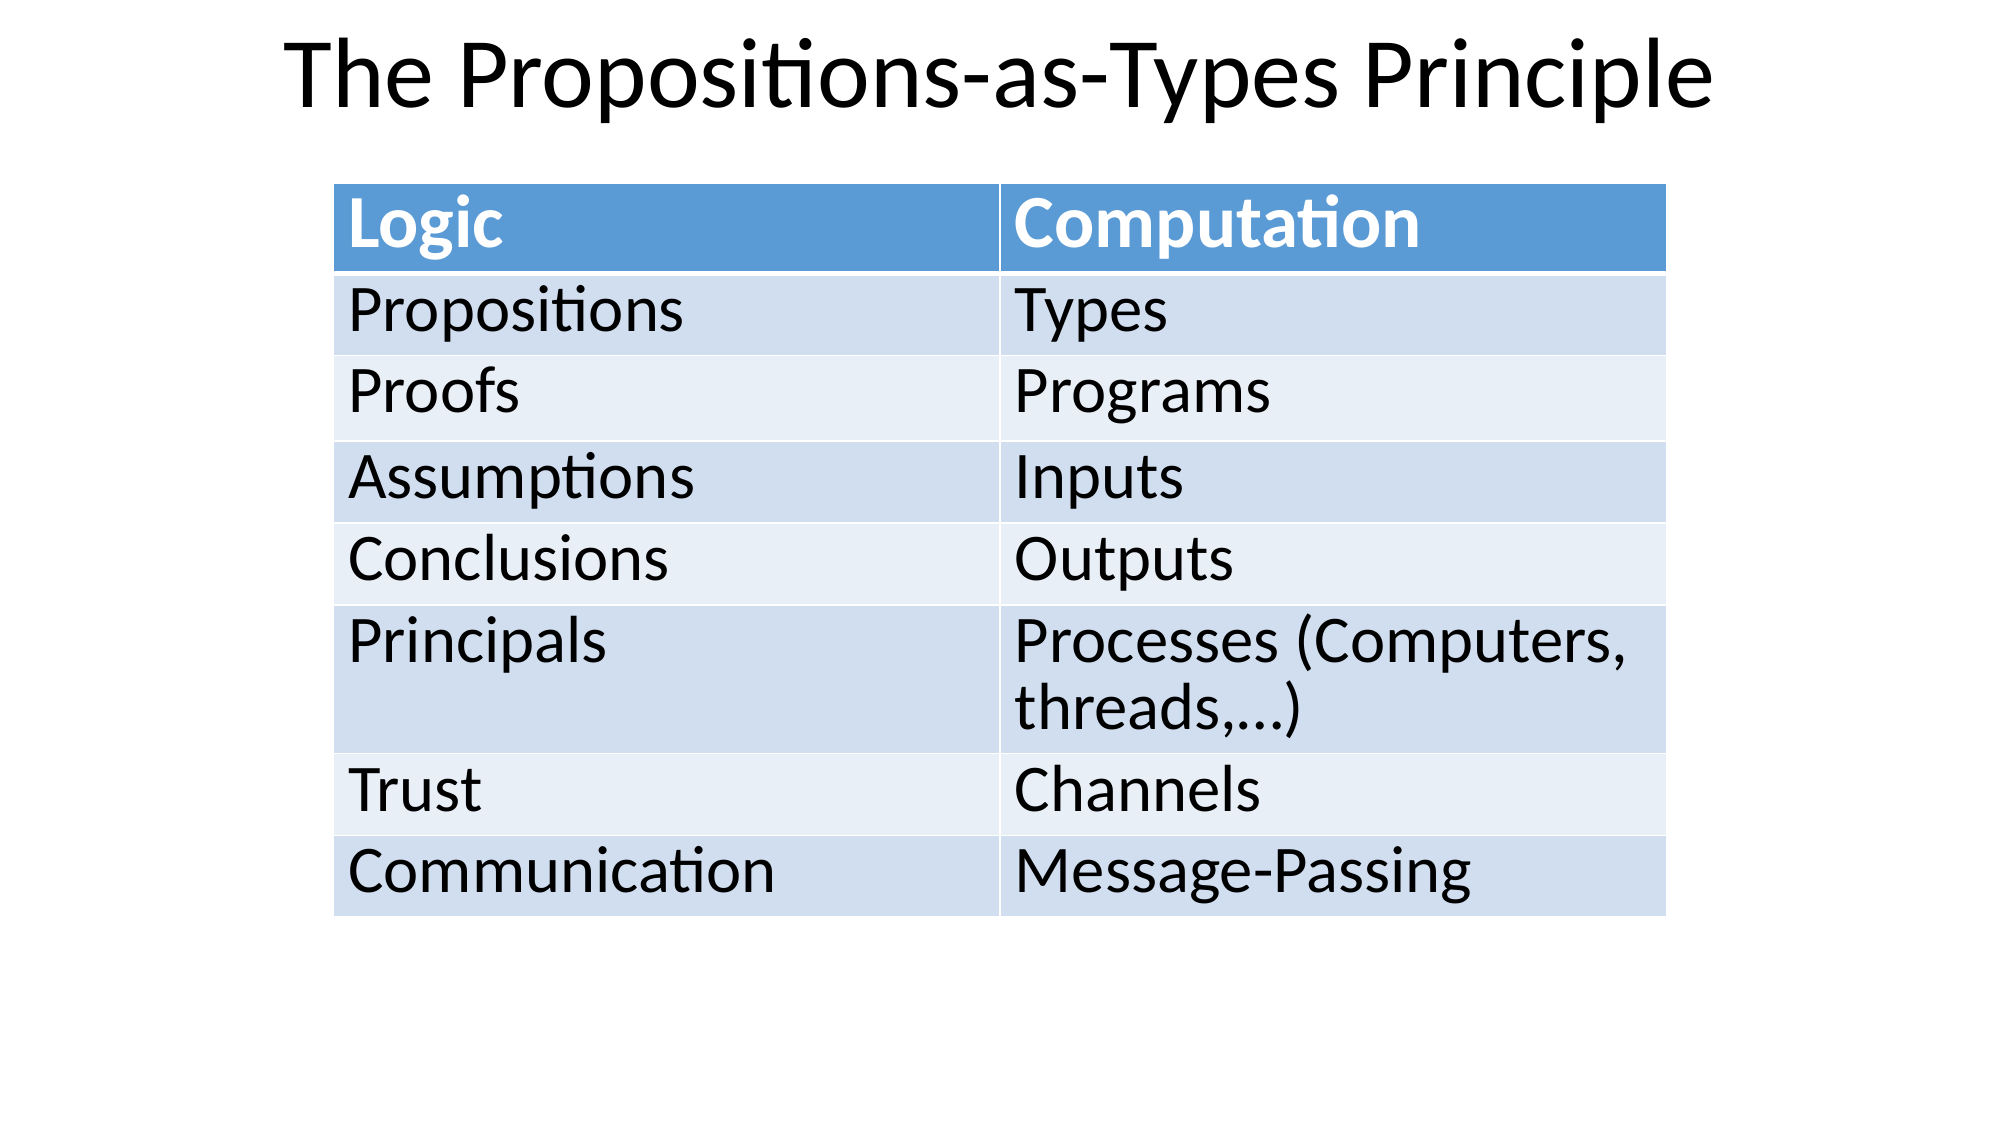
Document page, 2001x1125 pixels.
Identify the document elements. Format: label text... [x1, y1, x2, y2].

table_cell Message-Passing [1001, 836, 1666, 916]
table_cell Channels [1001, 754, 1666, 835]
table_cell Proofs [334, 356, 999, 440]
table_cell Programs [1001, 356, 1666, 440]
table_header Logic [334, 184, 999, 271]
table_cell Trust [334, 754, 999, 835]
table_cell Inputs [1001, 442, 1666, 522]
table_cell Outputs [1001, 524, 1666, 604]
table_cell Assumptions [334, 442, 999, 522]
table_cell Principals [334, 606, 999, 753]
table_cell Conclusions [334, 524, 999, 604]
table_cell Propositions [334, 276, 999, 355]
table_cell Communication [334, 836, 999, 916]
table_cell Processes (Computers, threads,…) [1001, 606, 1666, 753]
table_header Computation [1001, 184, 1666, 271]
table_cell Types [1001, 276, 1666, 355]
text_box The Propositions-as-Types Principle [268, 0, 1731, 135]
